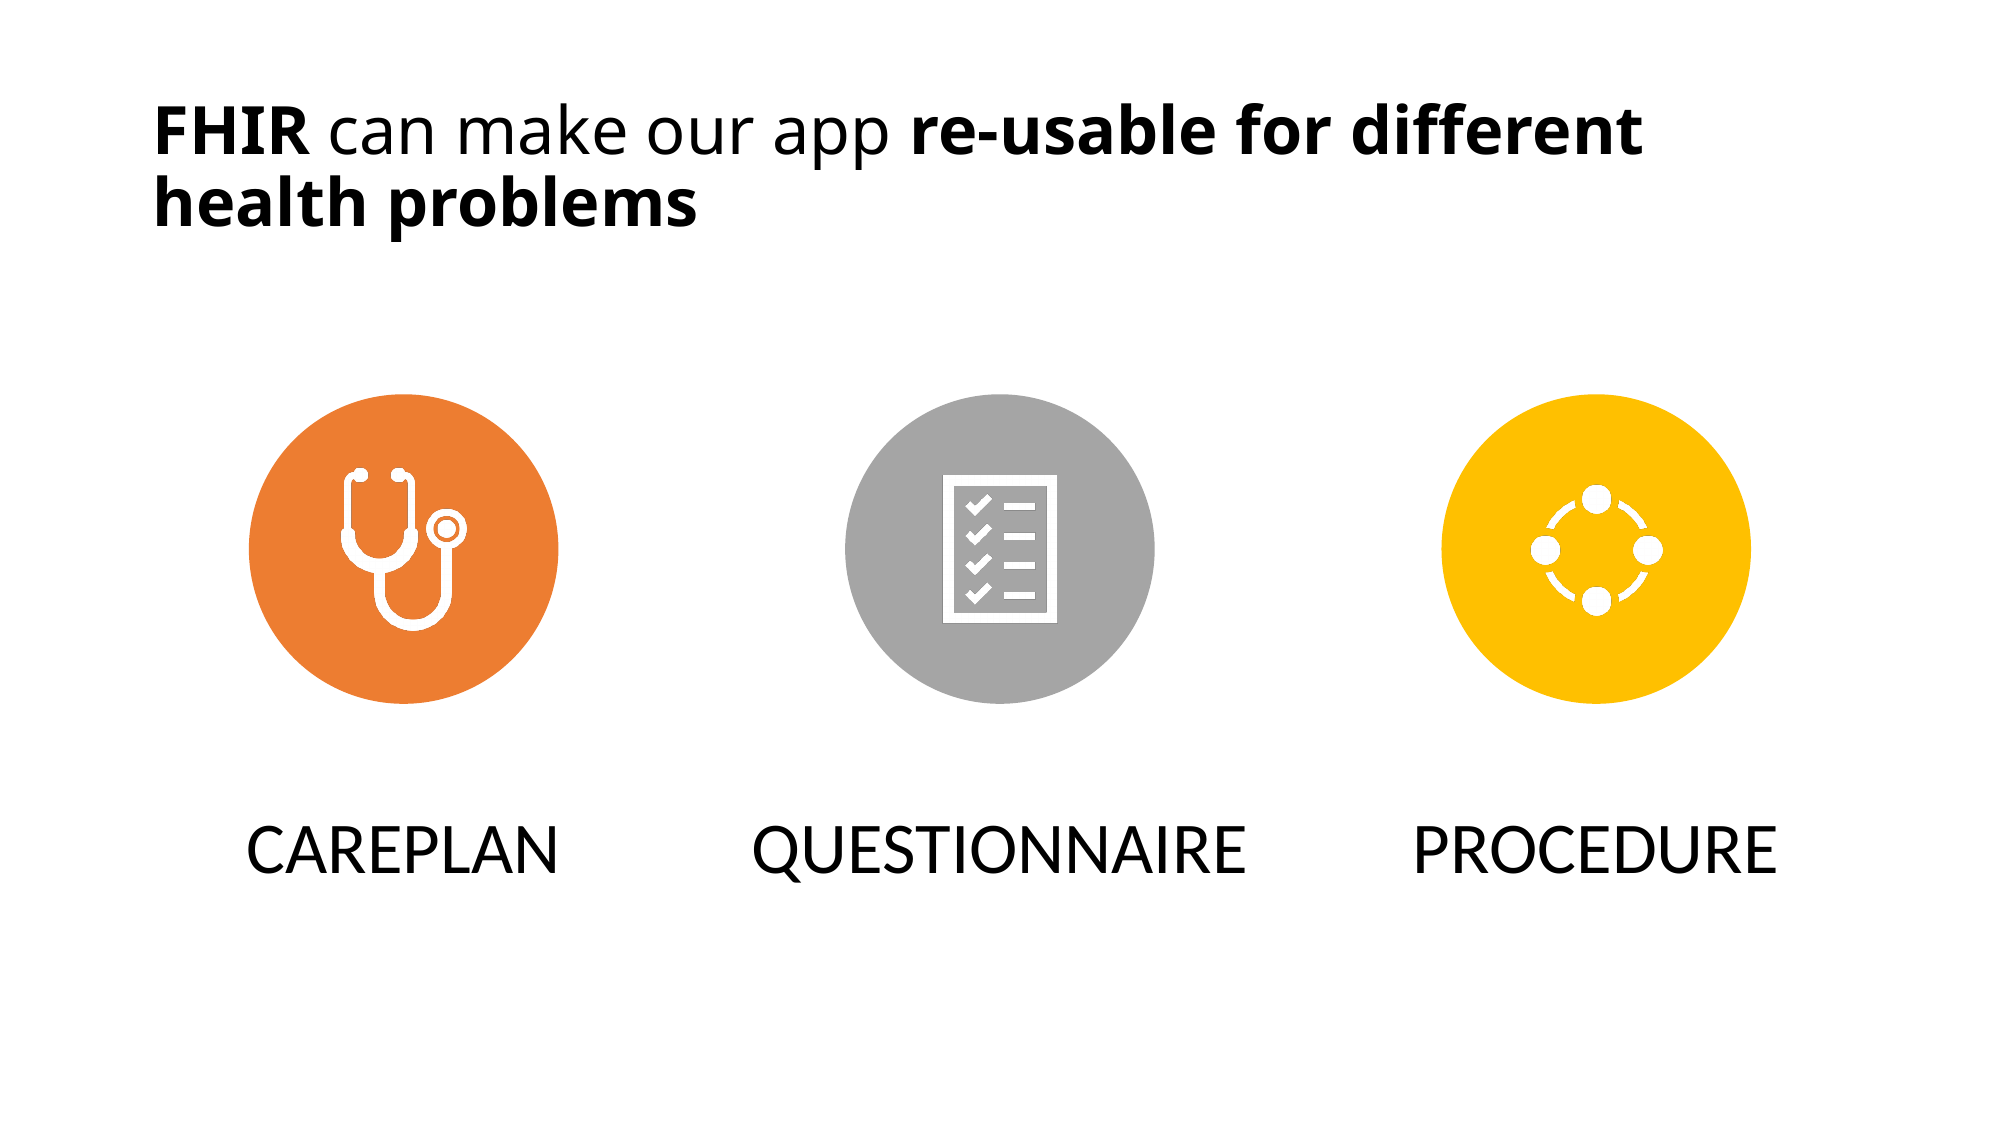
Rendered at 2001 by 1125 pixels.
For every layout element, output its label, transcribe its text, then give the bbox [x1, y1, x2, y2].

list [137, 299, 1863, 1014]
title FHIR can make our app re-usable for different health problems [137, 59, 1863, 278]
